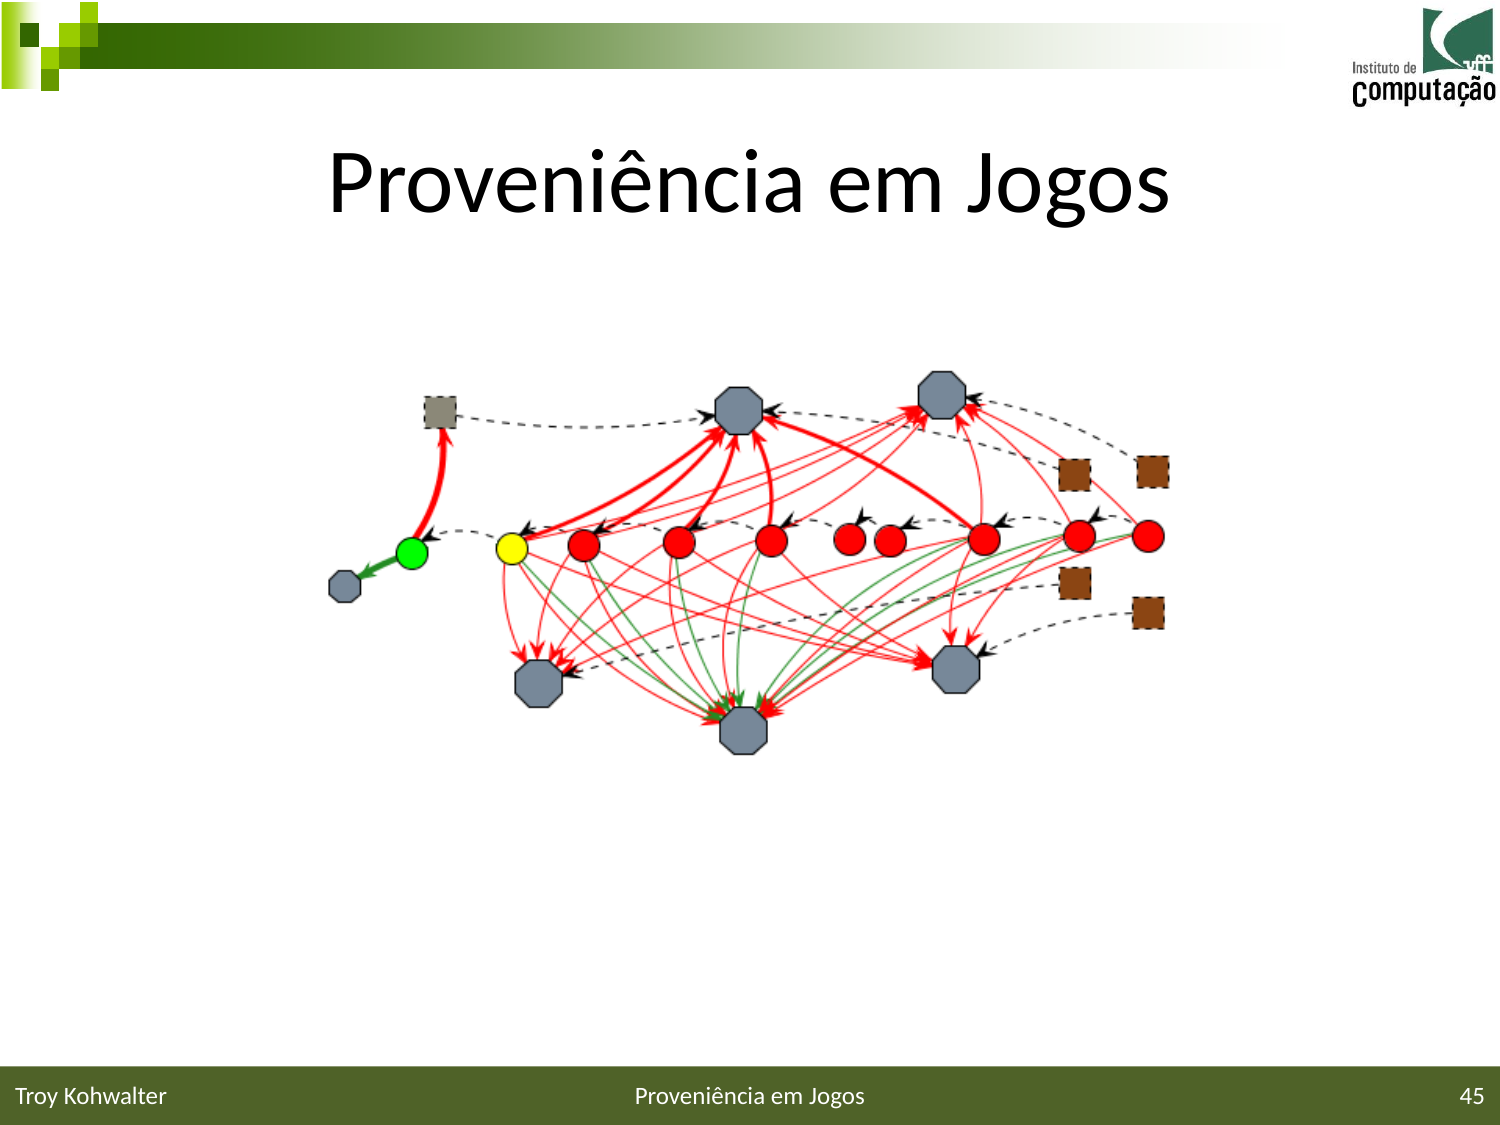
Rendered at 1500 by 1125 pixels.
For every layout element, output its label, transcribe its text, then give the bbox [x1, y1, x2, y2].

title Proveniência em Jogos [75, 82, 1425, 270]
picture [323, 365, 1176, 760]
footer Proveniência em Jogos [512, 1065, 988, 1125]
slide_number 45 [1149, 1065, 1500, 1125]
slide_number Troy Kohwalter [0, 1065, 350, 1125]
